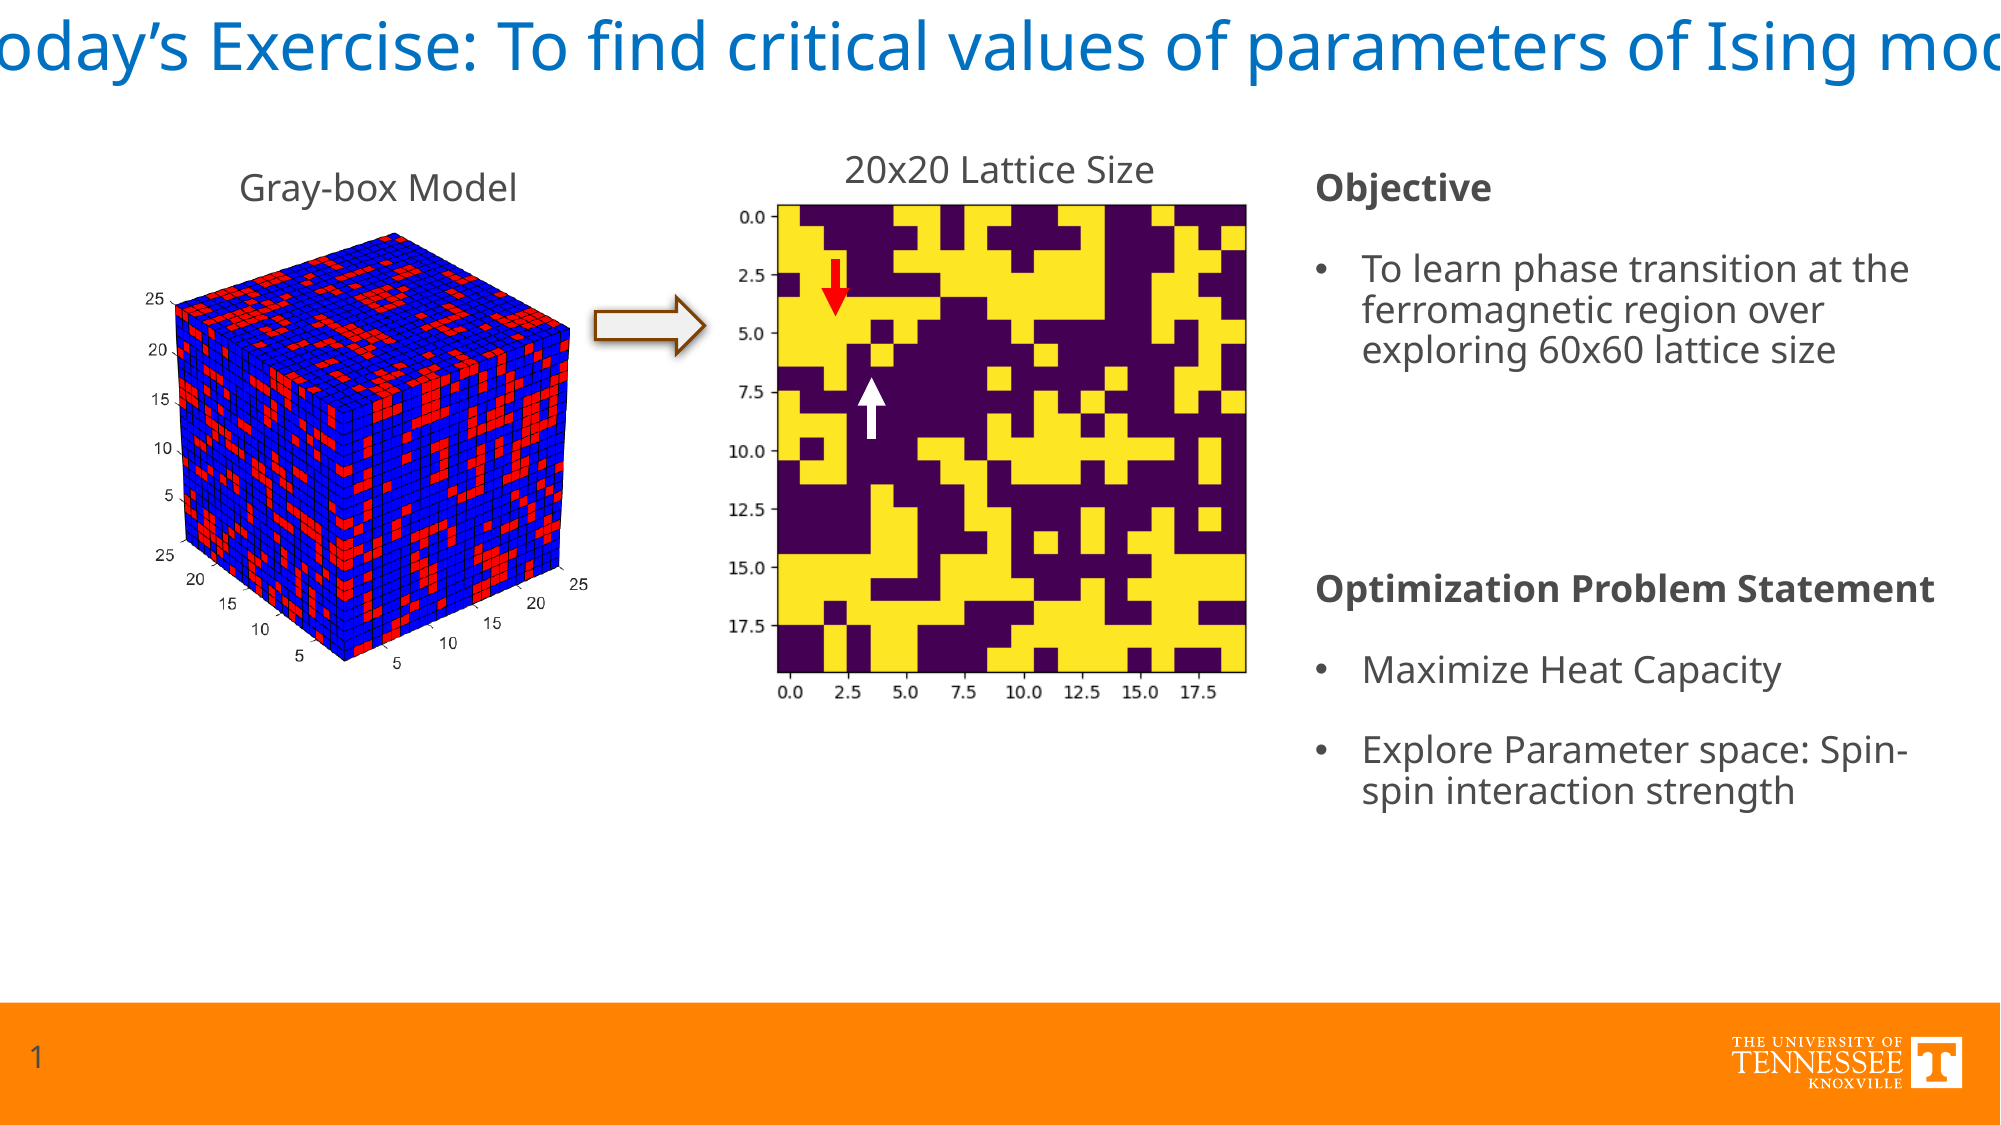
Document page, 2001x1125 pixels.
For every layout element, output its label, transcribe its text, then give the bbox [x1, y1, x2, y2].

text_box Optimization Problem Statement Maximize Heat Capacity Explore Parameter space: Spin-spin interaction strength [1300, 562, 1958, 820]
picture [714, 192, 1258, 715]
text_box 20x20 Lattice Size [829, 144, 1171, 192]
text_box [596, 297, 705, 354]
text_box Today’s Exercise: To find critical values of parameters of Ising model [0, 0, 2000, 91]
text_box 1 [28, 1037, 47, 1075]
picture [135, 225, 596, 677]
text_box Objective To learn phase transition at the ferromagnetic region over exploring 60x60 lattice size [1300, 162, 1958, 420]
text_box Gray-box Model [223, 162, 533, 218]
